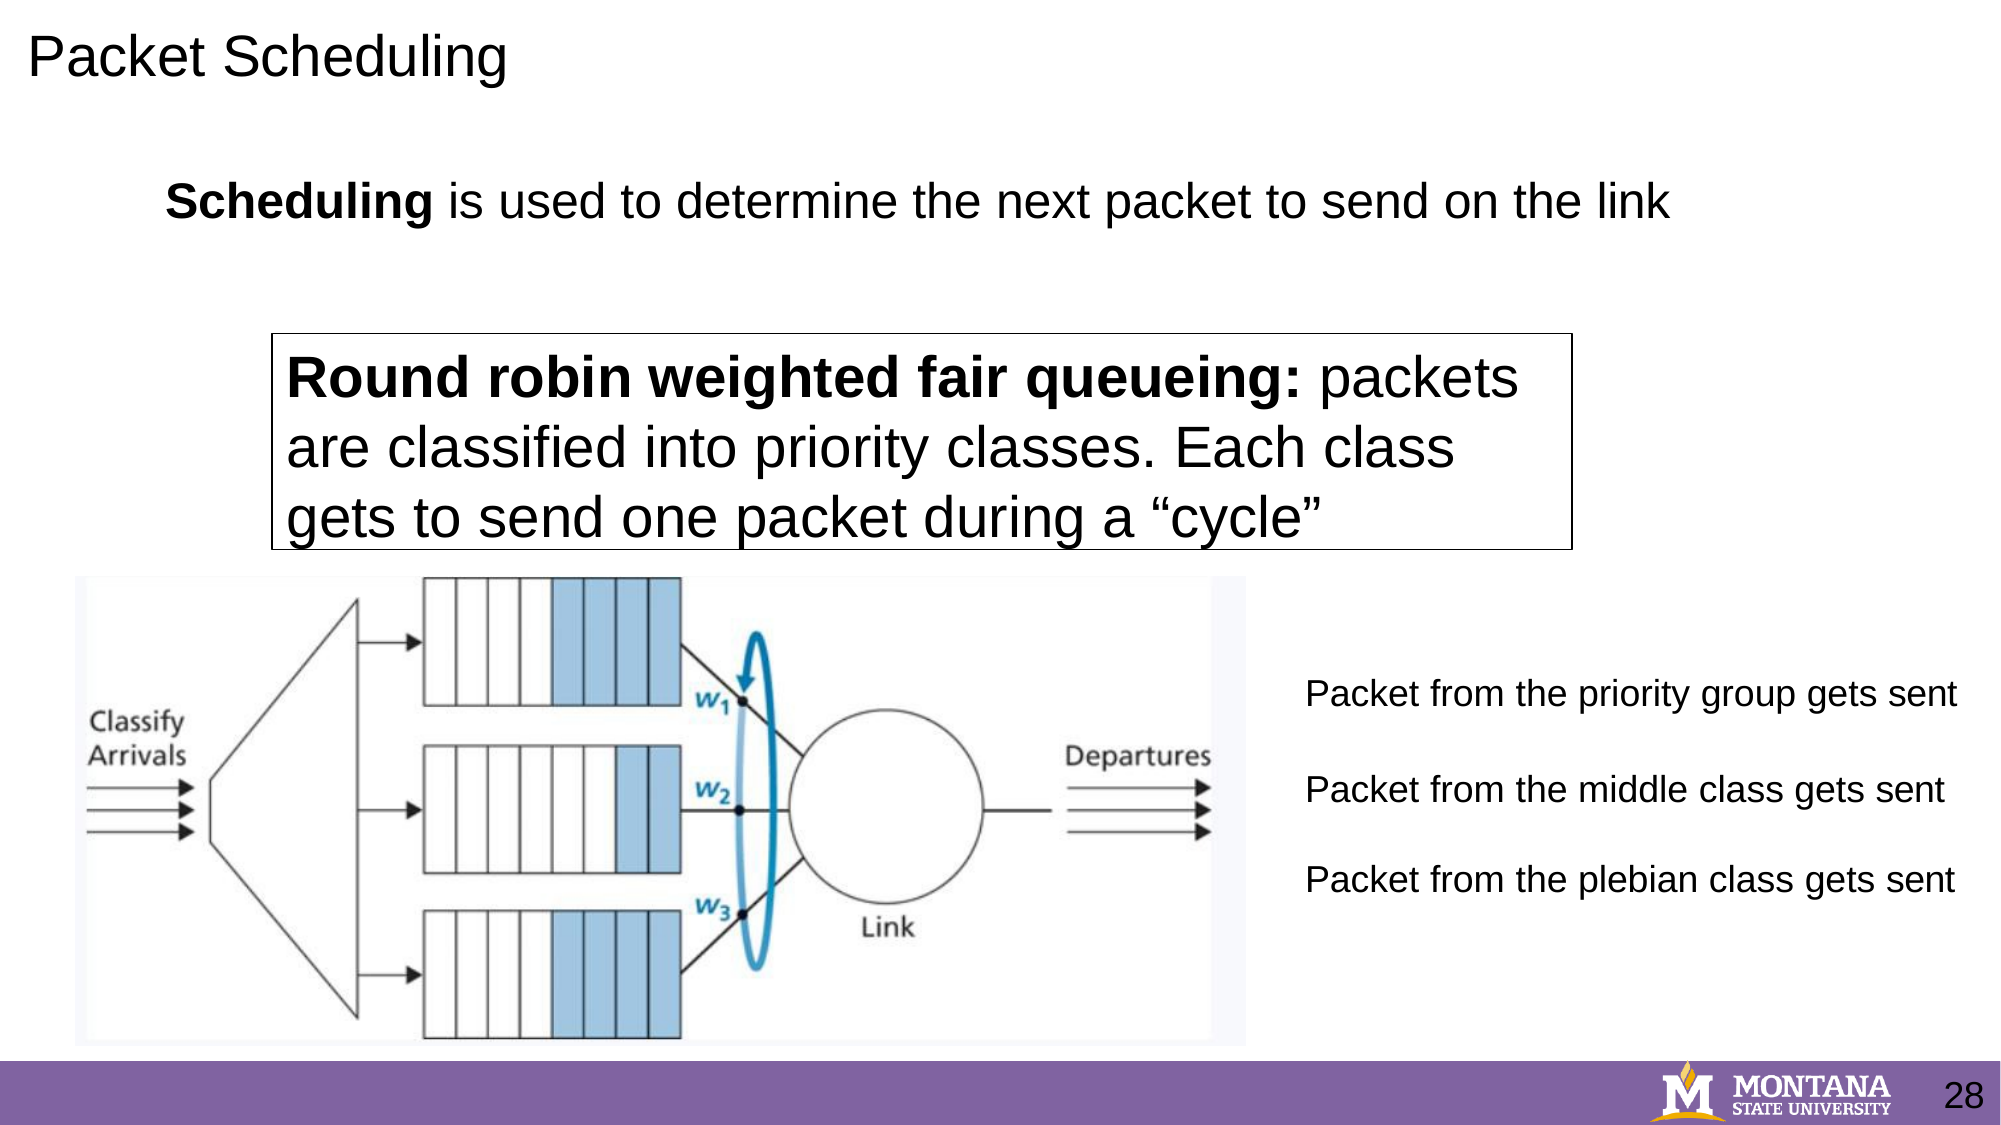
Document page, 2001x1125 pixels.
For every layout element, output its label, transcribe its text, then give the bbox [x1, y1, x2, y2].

picture [74, 576, 1246, 1047]
text_box Packet from the priority group gets sent Packet from the middle class gets sent Packet from the plebian class gets sent [1302, 667, 1962, 901]
slide_number 28 [1937, 1072, 1994, 1125]
title Packet Scheduling [16, 16, 940, 207]
text_box Scheduling is used to determine the next packet to send on the link [162, 166, 1673, 229]
picture [1650, 1060, 1891, 1122]
text_box Round robin weighted fair queueing: packets are classified into priority classes. Each class gets to send one packet during a “cycle” [272, 333, 1572, 550]
